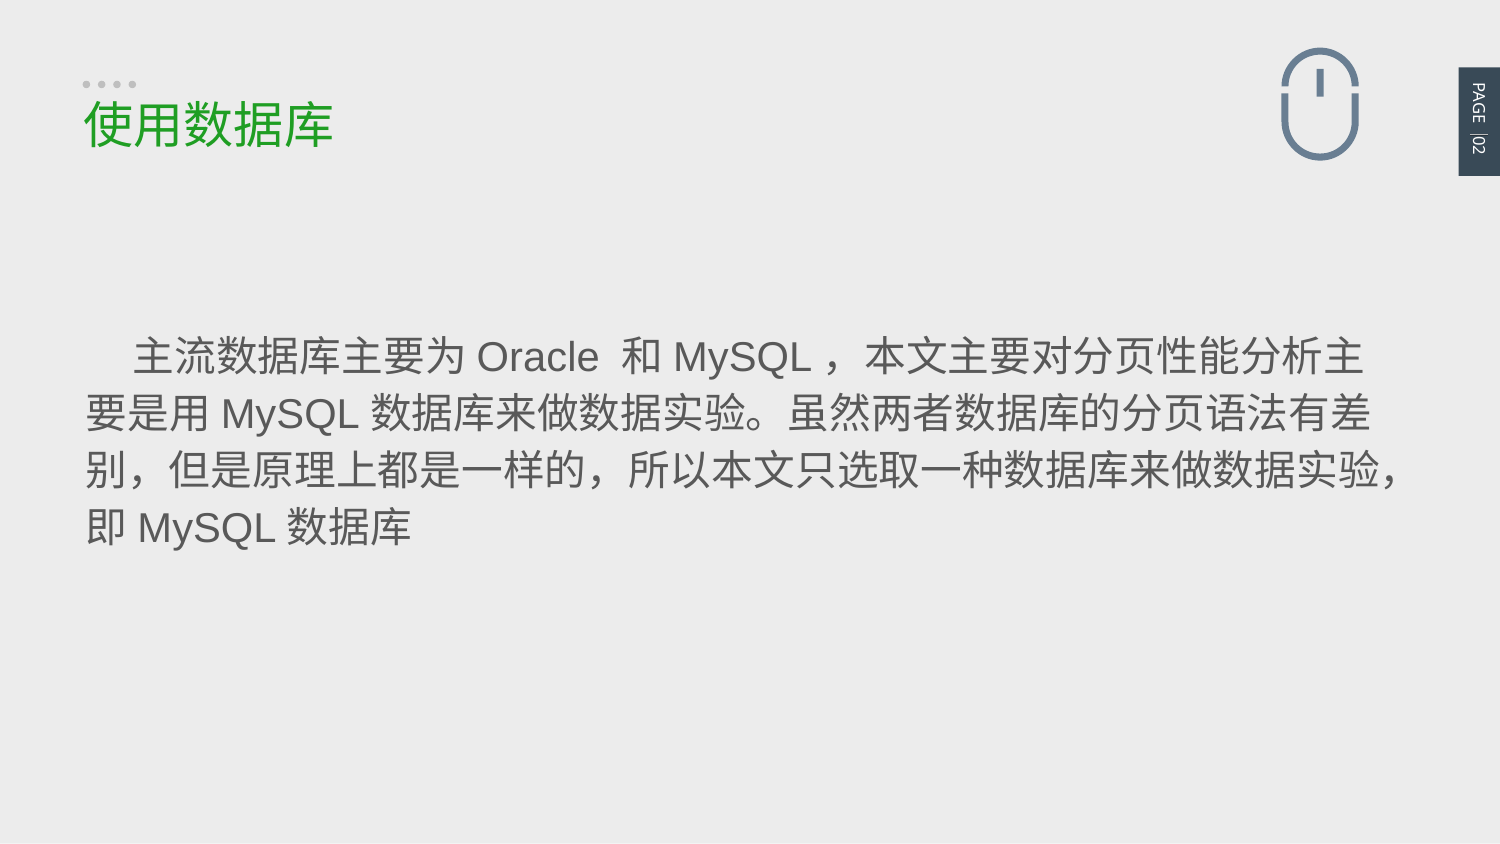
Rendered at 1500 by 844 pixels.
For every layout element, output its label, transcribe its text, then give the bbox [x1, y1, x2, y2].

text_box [1281, 47, 1359, 161]
text_box 使用数据库 [69, 85, 349, 161]
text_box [1458, 67, 1500, 177]
text_box 主流数据库主要为Oracle 和MySQL，本文主要对分页性能分析主要是用MySQL数据库来做数据实验。虽然两者数据库的分页语法有差别，但是原理上都是一样的，所以本文只选取一种数据库来做数据实验，即MySQL数据库 [70, 315, 1420, 559]
